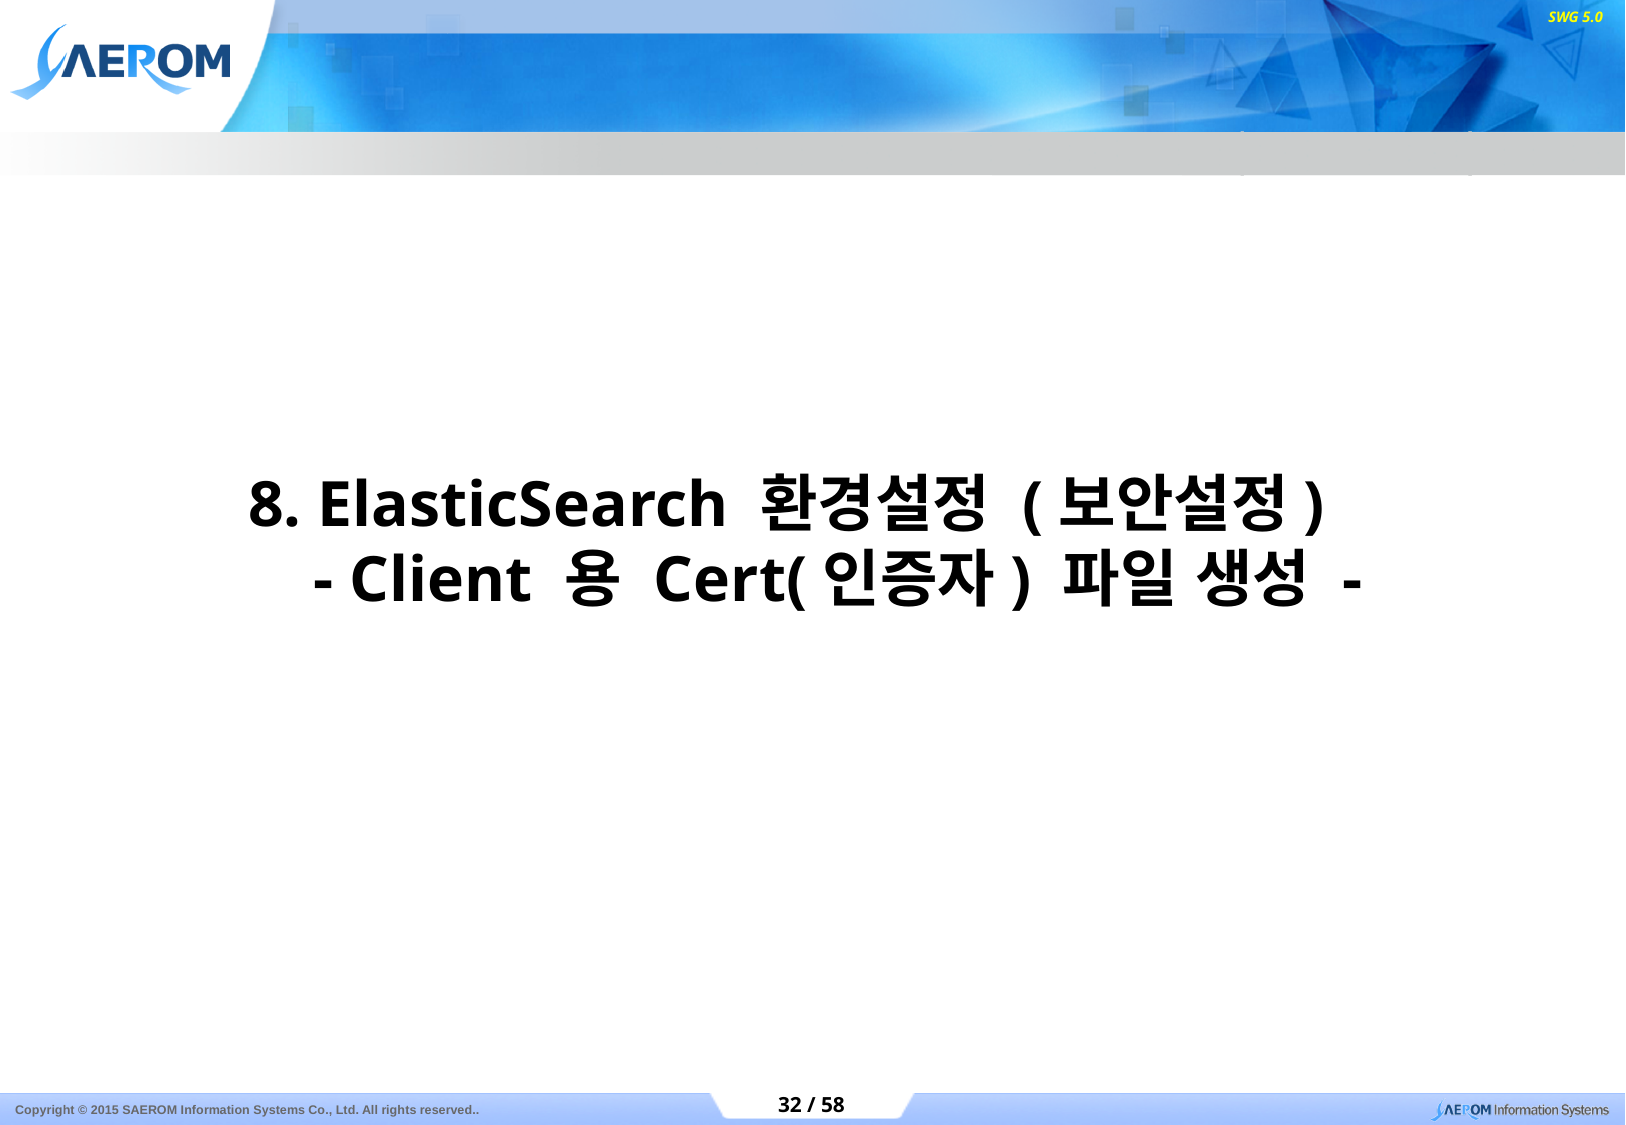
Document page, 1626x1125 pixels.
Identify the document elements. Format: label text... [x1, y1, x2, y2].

picture [0, 1093, 1625, 1125]
text_box 8. ElasticSearch 환경설정 (보안설정) - Client 용 Cert(인증자) 파일 생성 - [233, 456, 1498, 621]
picture [0, 0, 1625, 176]
